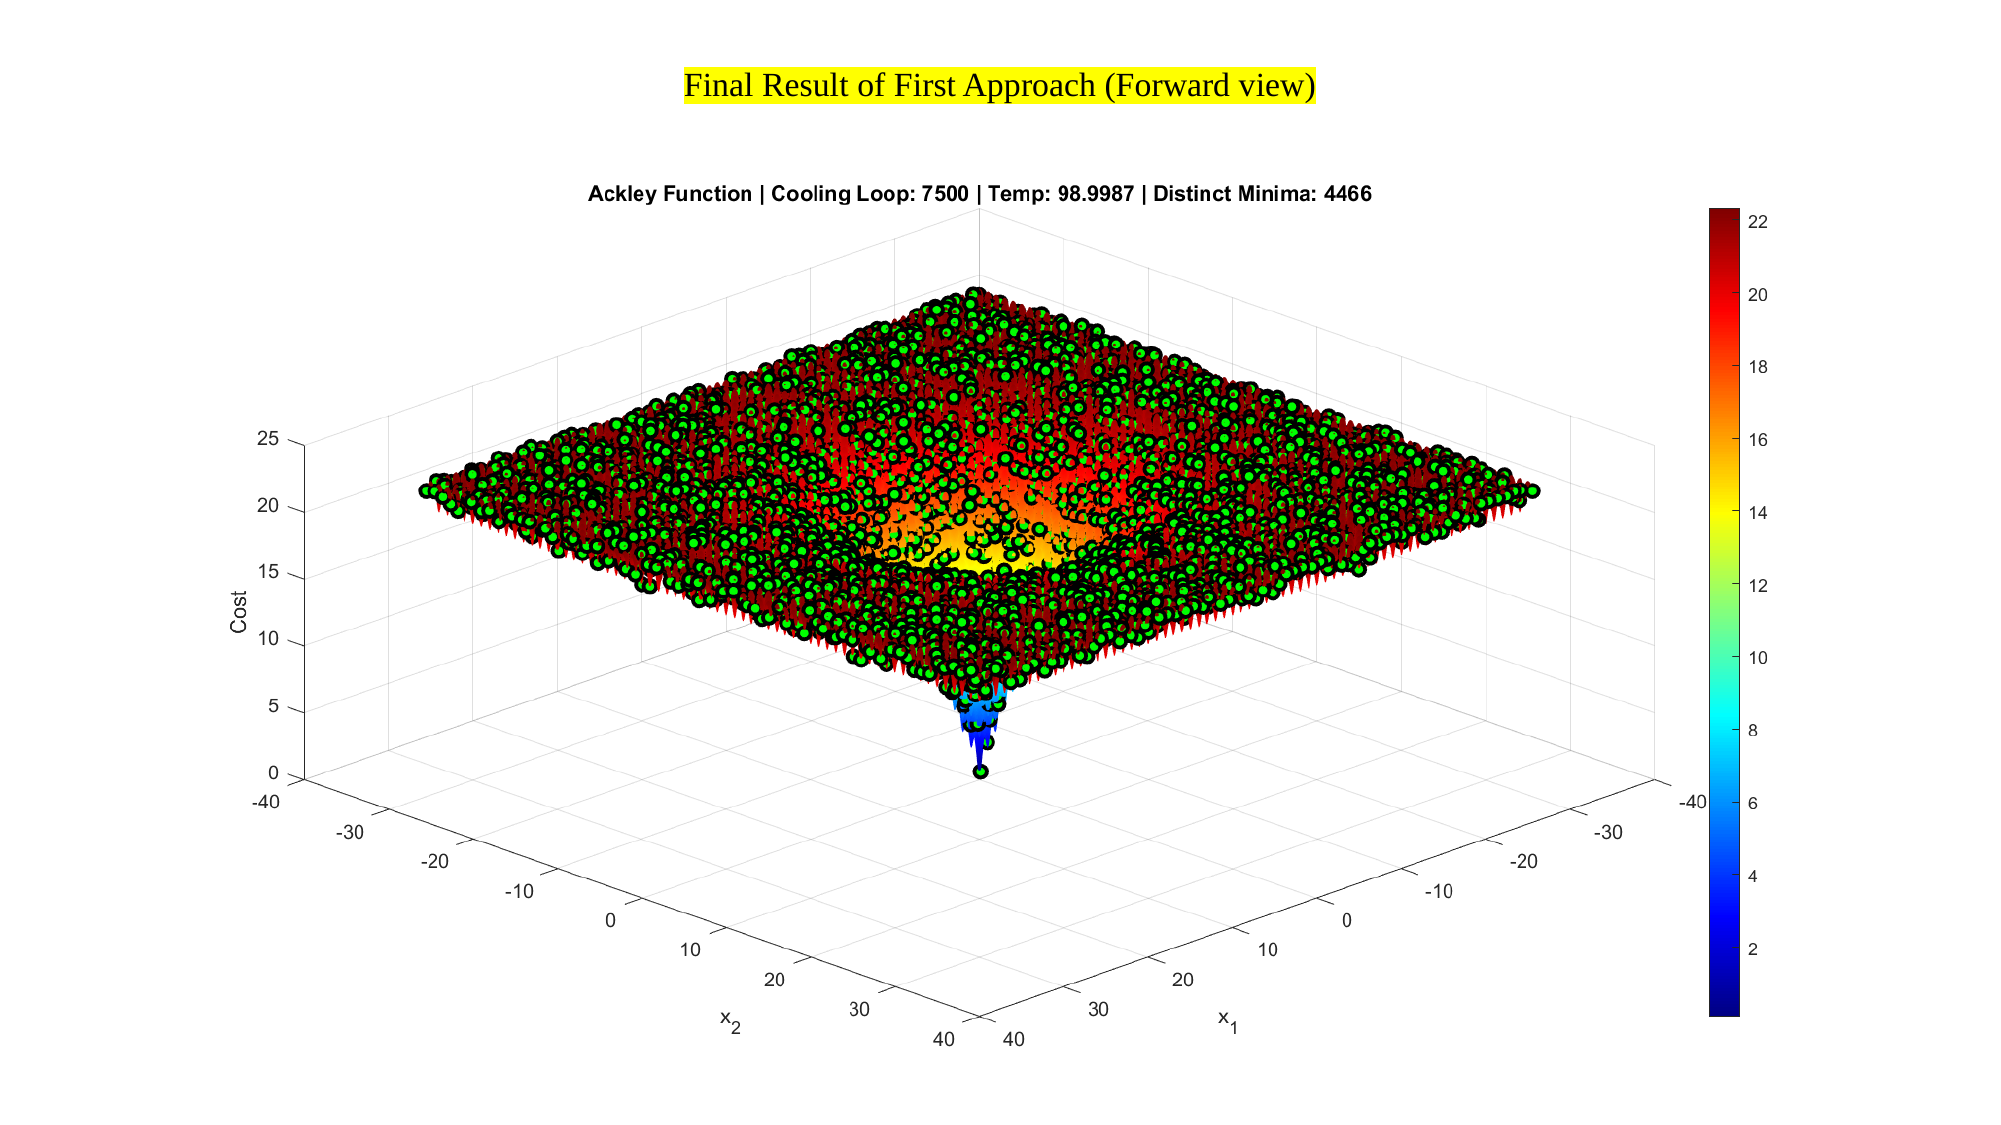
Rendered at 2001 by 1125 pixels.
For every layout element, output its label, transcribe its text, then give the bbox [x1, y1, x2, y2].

title Final Result of First Approach (Forward view) [137, 59, 1863, 112]
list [77, 134, 1944, 1125]
